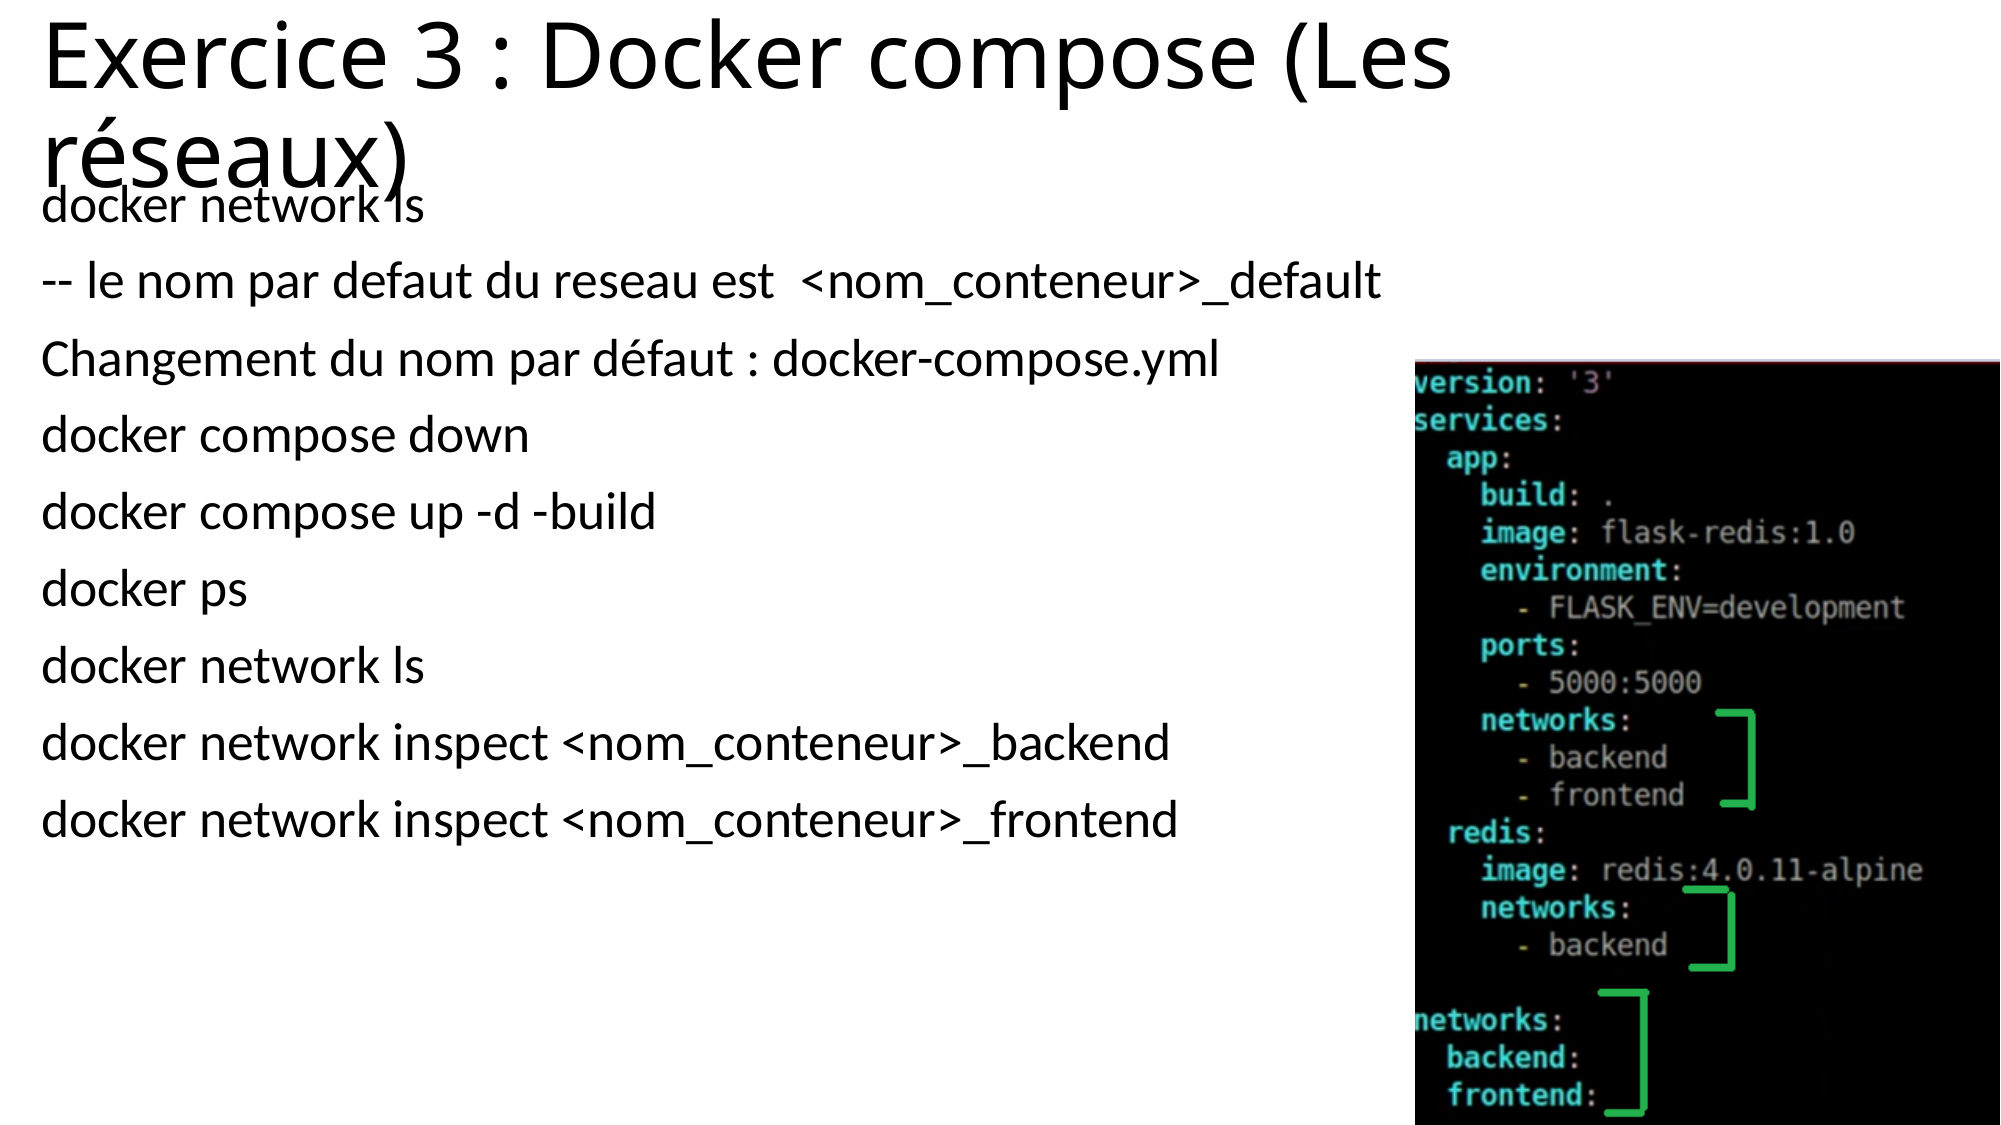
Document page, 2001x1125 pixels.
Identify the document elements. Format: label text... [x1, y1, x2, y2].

list docker network ls -- le nom par defaut du reseau est <nom_conteneur>_default Changement du nom par défaut : docker-compose.yml docker compose down docker compose up -d -build docker ps docker network ls docker network inspect <nom_conteneur>_backend docker network inspect <nom_conteneur>_frontend [26, 168, 1871, 1093]
title Exercice 3 : Docker compose (Les réseaux) [26, 0, 1752, 168]
picture [1415, 359, 2000, 1125]
